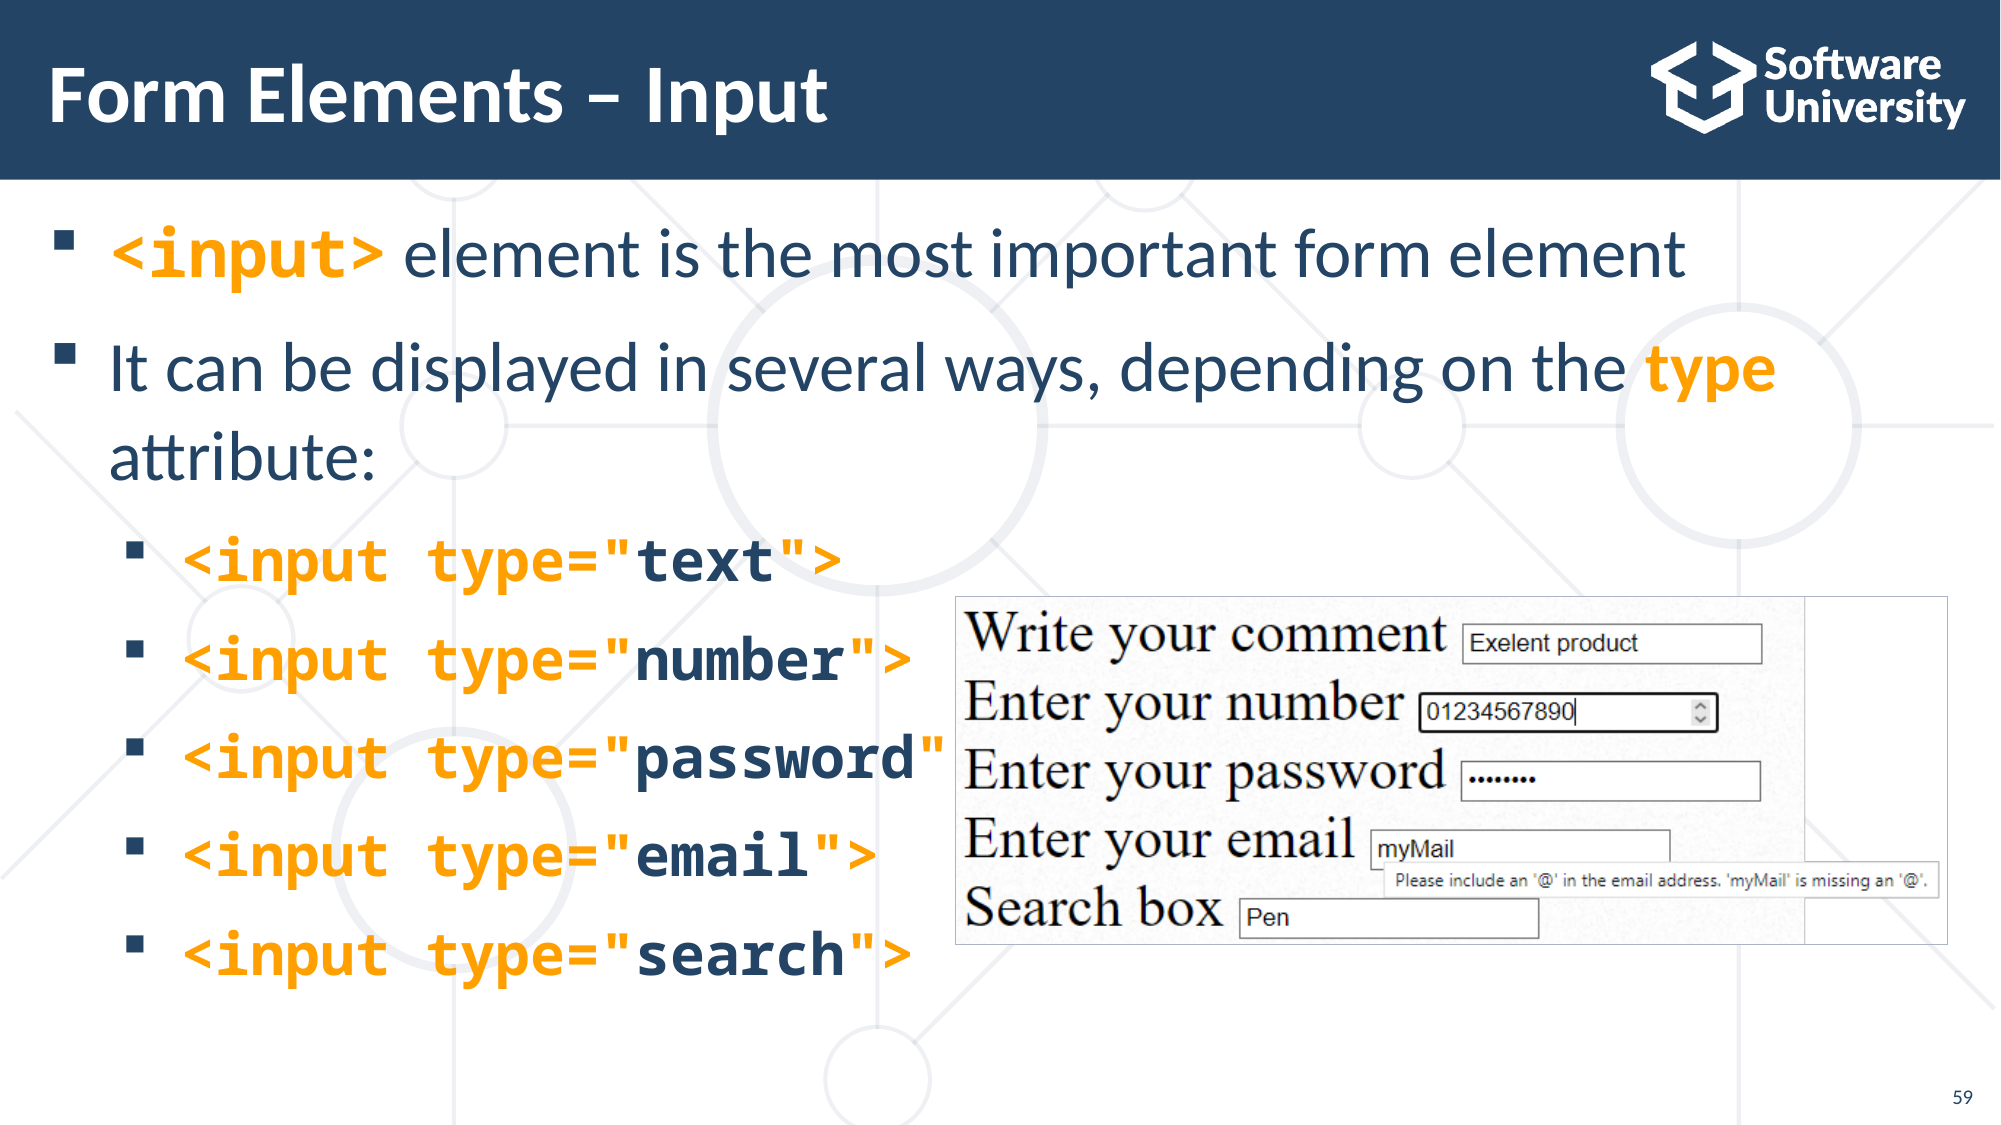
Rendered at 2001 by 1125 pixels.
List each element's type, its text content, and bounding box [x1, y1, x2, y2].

picture [955, 595, 1948, 945]
picture [1651, 41, 1966, 134]
title Form Elements – Input [31, 16, 1625, 162]
list <input> element is the most important form element It can be displayed in several ways, depending on the type attribute: <input type="text"> <input type="number"> <input type="password"> <input type="email"> <input type="search"> [31, 196, 1970, 1104]
slide_number 59 [1927, 1067, 1989, 1117]
